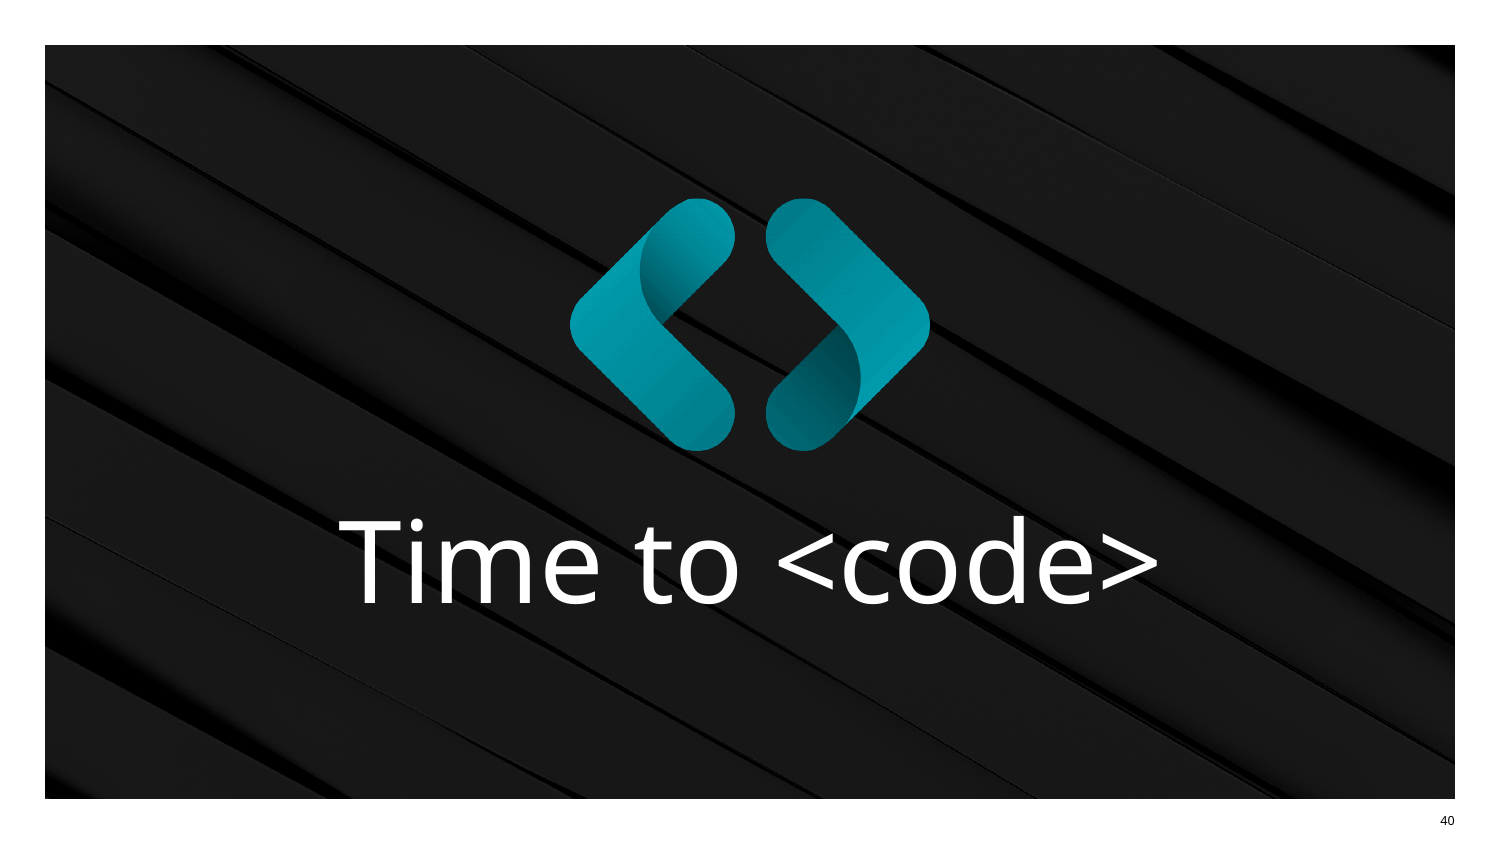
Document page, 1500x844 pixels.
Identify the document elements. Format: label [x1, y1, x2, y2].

picture [45, 45, 1455, 799]
